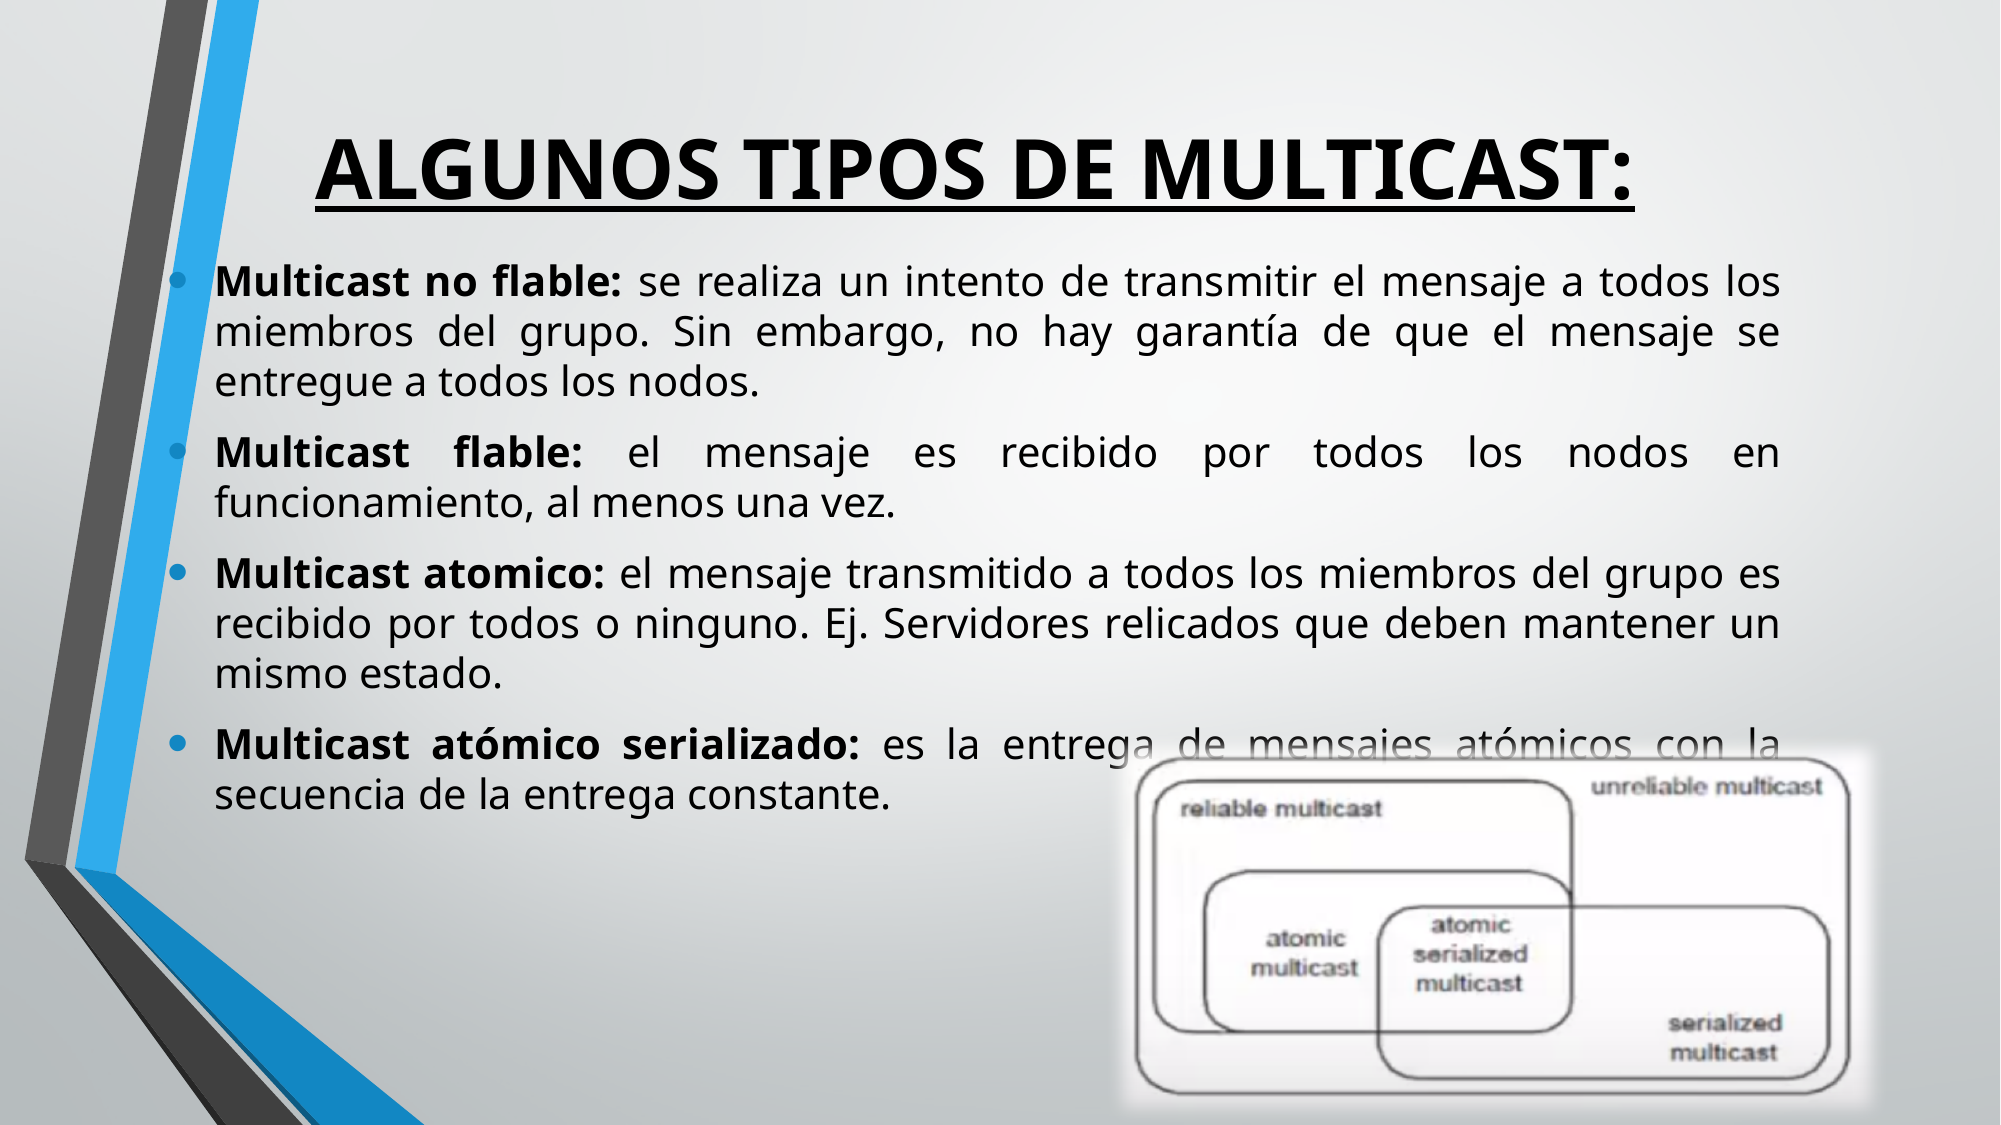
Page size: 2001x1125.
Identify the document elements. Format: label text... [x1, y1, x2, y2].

picture [1104, 730, 1889, 1125]
list Multicast no flable: se realiza un intento de transmitir el mensaje a todos los miembros del grupo. Sin embargo, no hay garantía de que el mensaje se entregue a todos los nodos. Multicast flable: el mensaje es recibido por todos los nodos en funcionamiento, al menos una vez. Multicast atomico: el mensaje transmitido a todos los miembros del grupo es recibido por todos o ninguno. Ej. Servidores relicados que deben mantener un mismo estado. Multicast atómico serializado: es la entrega de mensajes atómicos con la secuencia de la entrega constante. [152, 247, 1798, 892]
title ALGUNOS TIPOS DE MULTICAST: [244, 61, 1706, 247]
